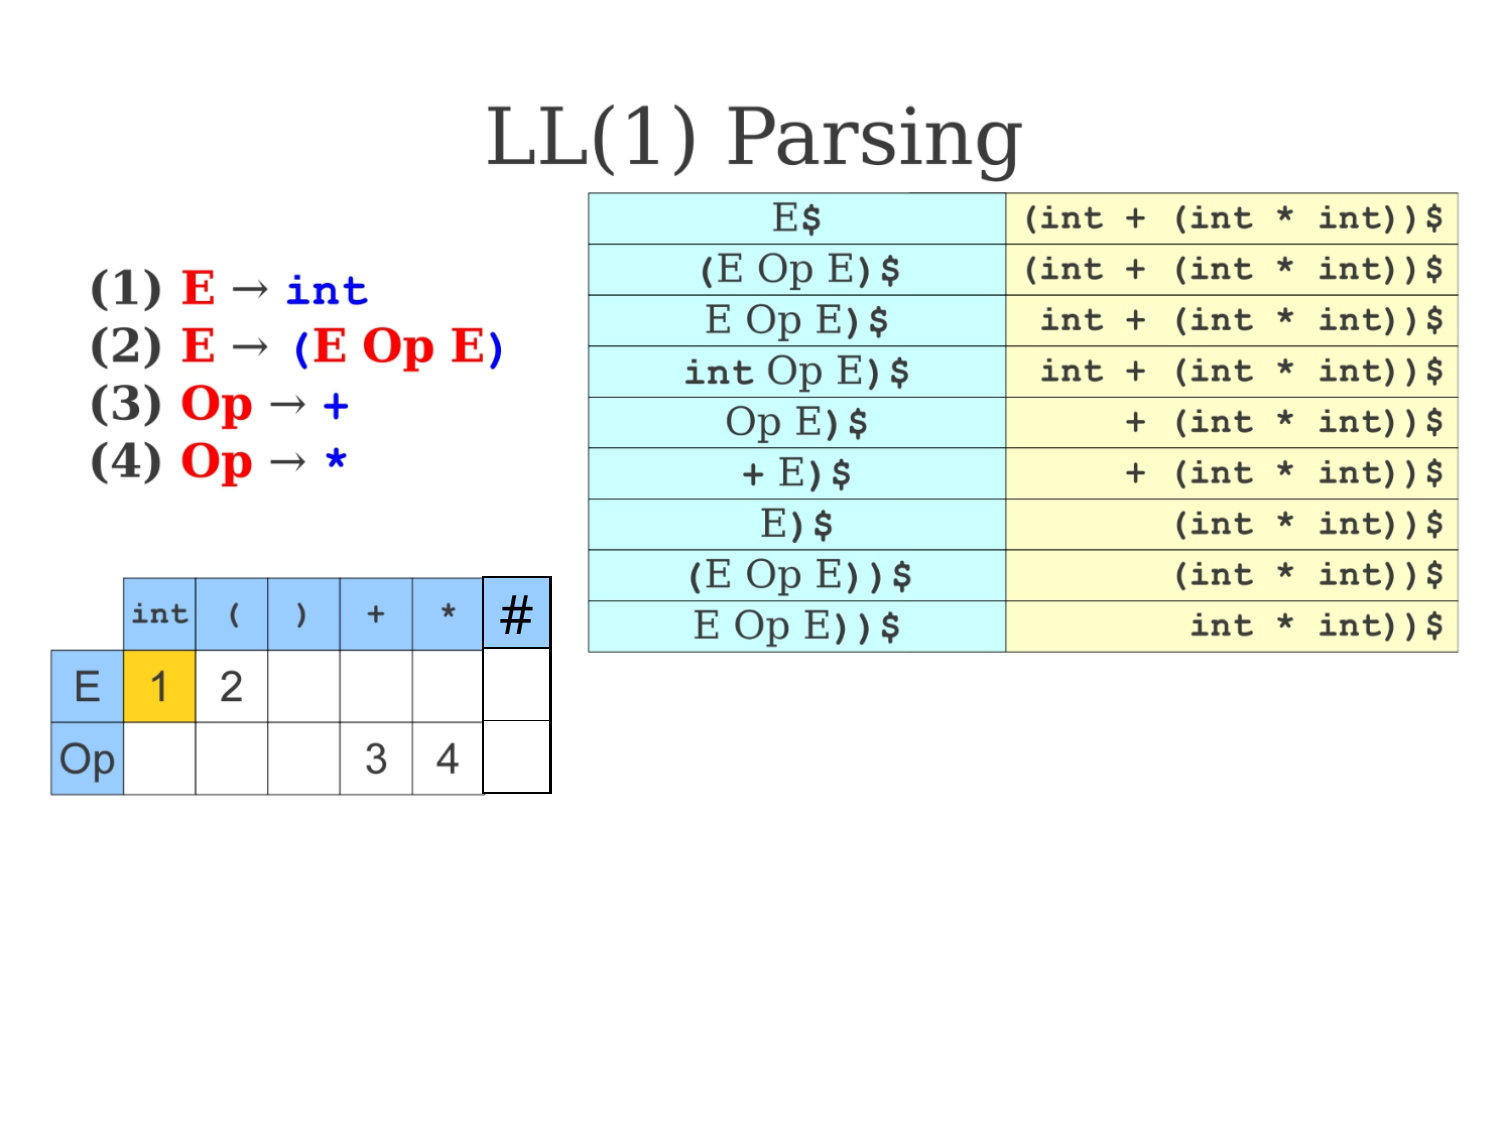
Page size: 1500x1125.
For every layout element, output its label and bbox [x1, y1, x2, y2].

text_box [483, 576, 551, 794]
picture [2, 0, 1500, 1125]
